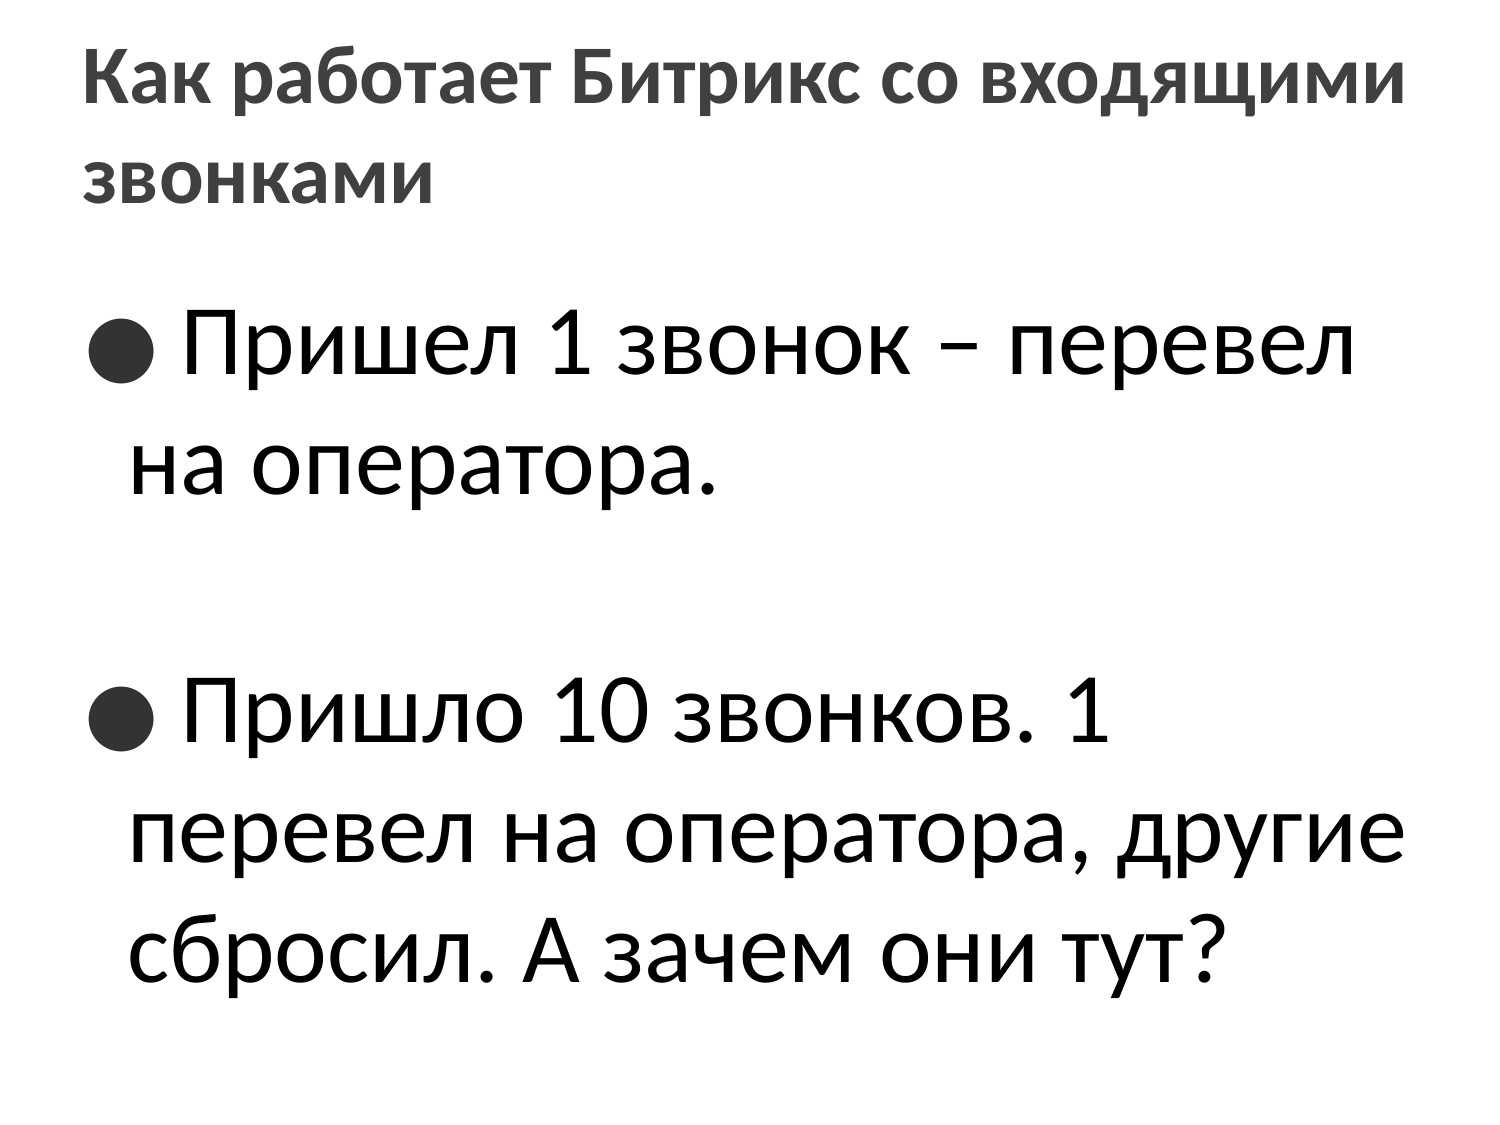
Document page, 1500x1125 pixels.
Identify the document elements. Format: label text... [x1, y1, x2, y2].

text_box Как работает Битрикс со входящими звонками [74, 36, 1425, 205]
text_box Пришел 1 звонок – перевел на оператора. Пришло 10 звонков. 1 перевел на оператора, другие сбросил. А зачем они тут? [76, 267, 1427, 1013]
